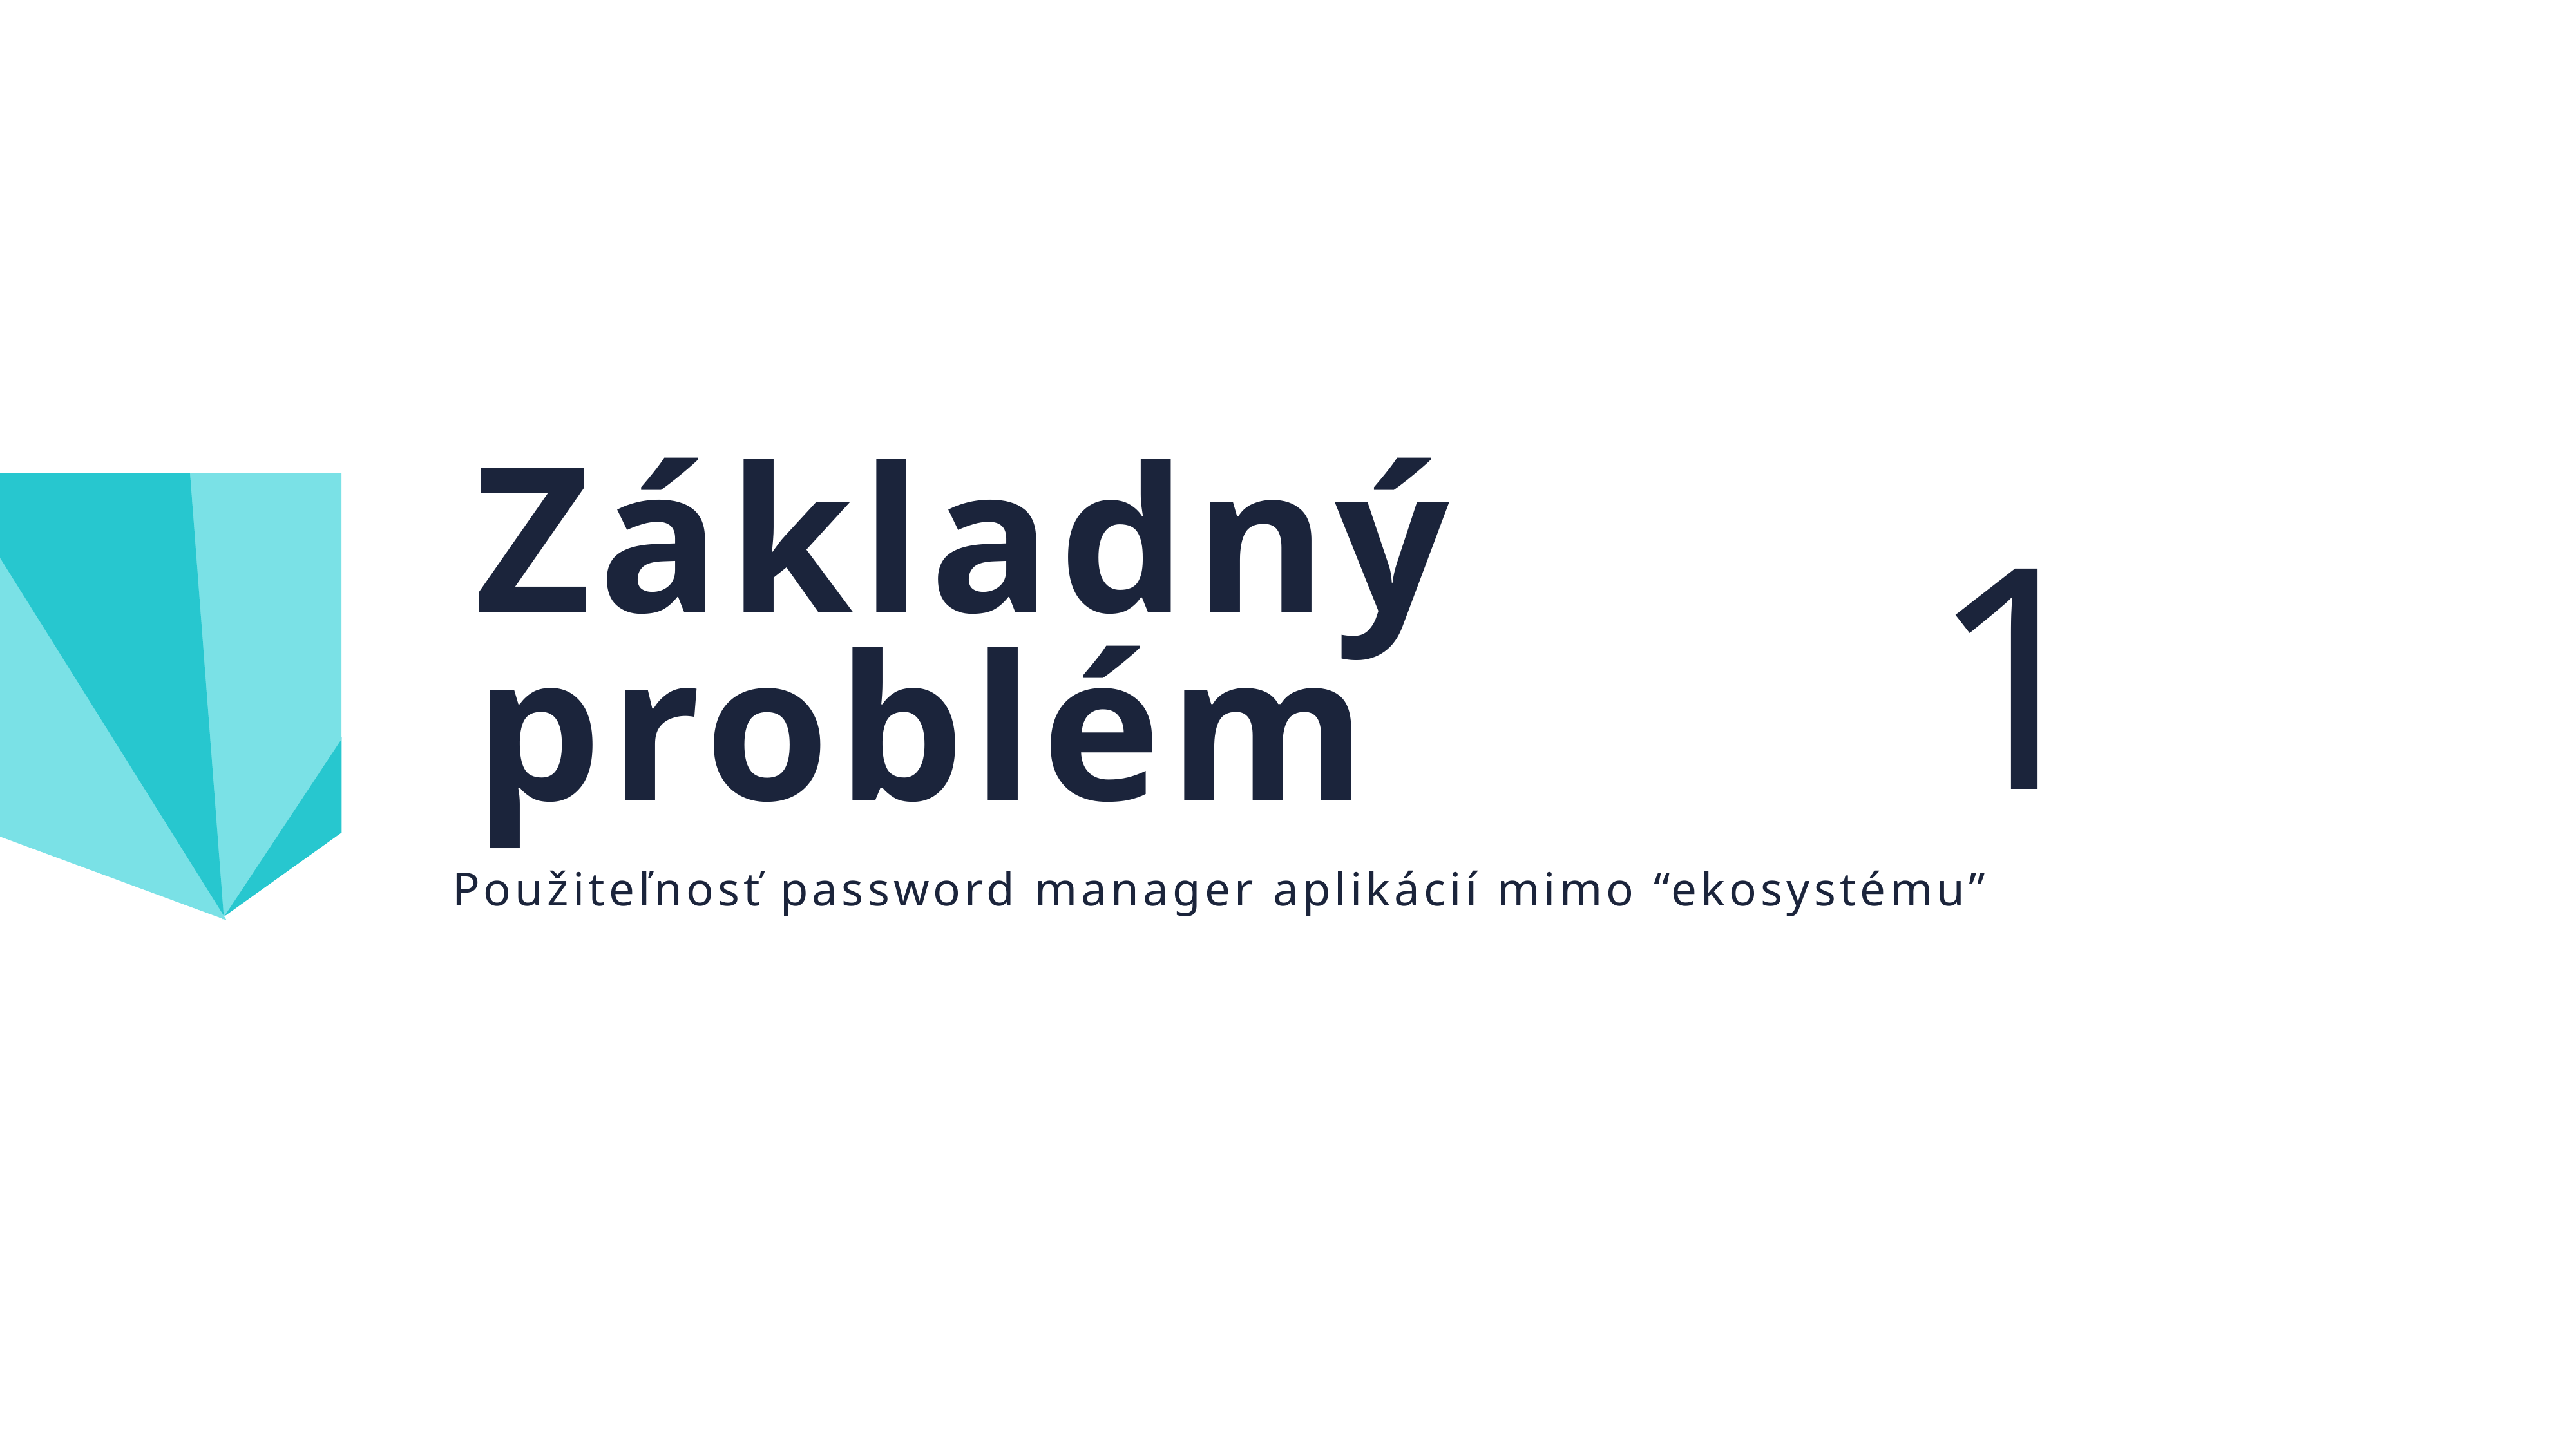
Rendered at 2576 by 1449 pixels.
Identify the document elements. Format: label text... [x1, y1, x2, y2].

text_box Základný problém [464, 459, 1460, 845]
text_box Použiteľnosť password manager aplikácií mimo “ekosystému” [443, 855, 1998, 920]
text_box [0, 473, 342, 920]
text_box 1 [1918, 476, 2115, 856]
